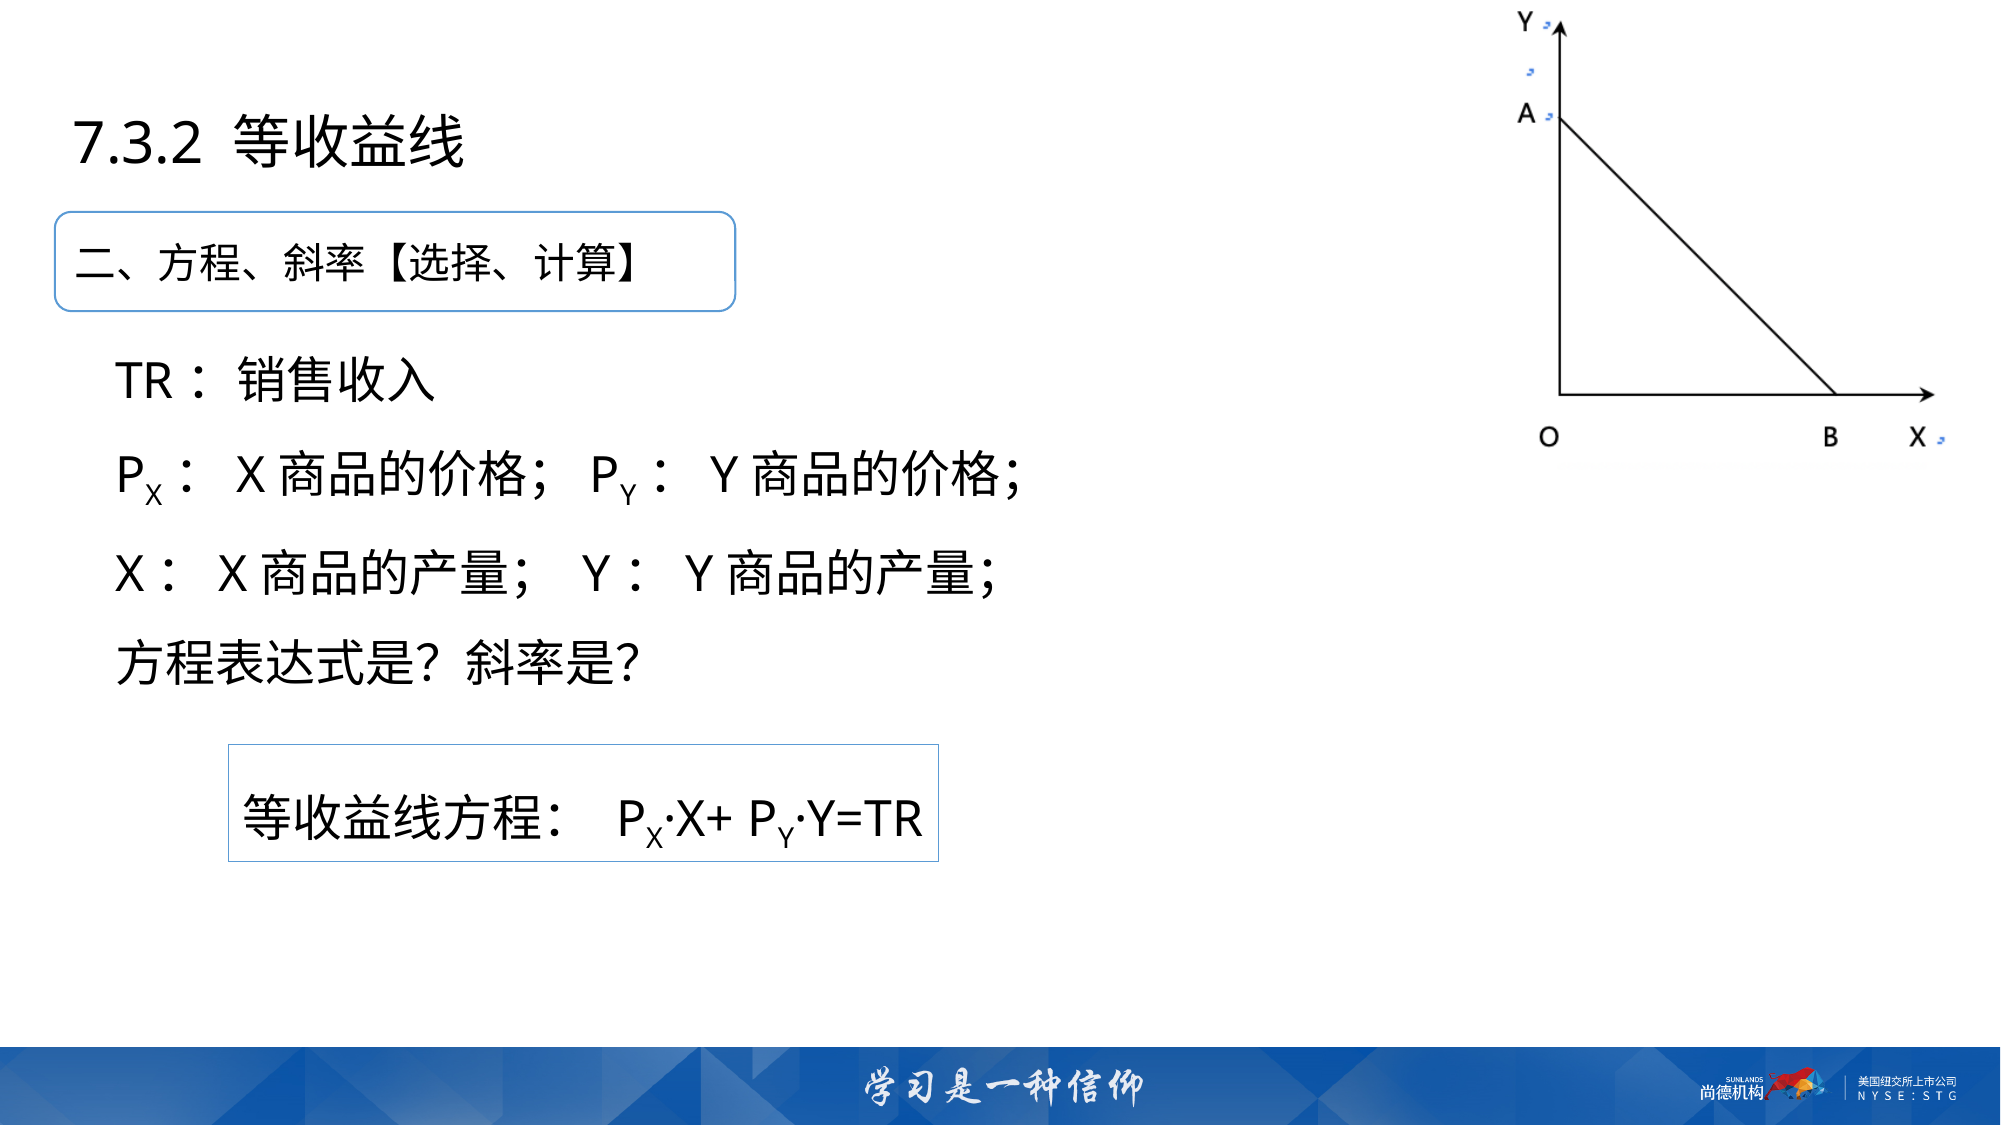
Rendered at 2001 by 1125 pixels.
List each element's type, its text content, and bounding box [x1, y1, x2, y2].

picture [1501, 0, 1989, 470]
text_box 7.3.2 等收益线 [54, 95, 1501, 184]
text_box 二、方程、斜率【选择、计算】 [53, 210, 737, 313]
text_box 等收益线方程： PX·X+ PY·Y=TR [228, 744, 939, 862]
picture [0, 1047, 2001, 1125]
text_box TR：销售收入 PX：X商品的价格；PY：Y商品的价格； X：X商品的产量； Y：Y商品的产量； 方程表达式是？斜率是？ [100, 311, 1371, 699]
